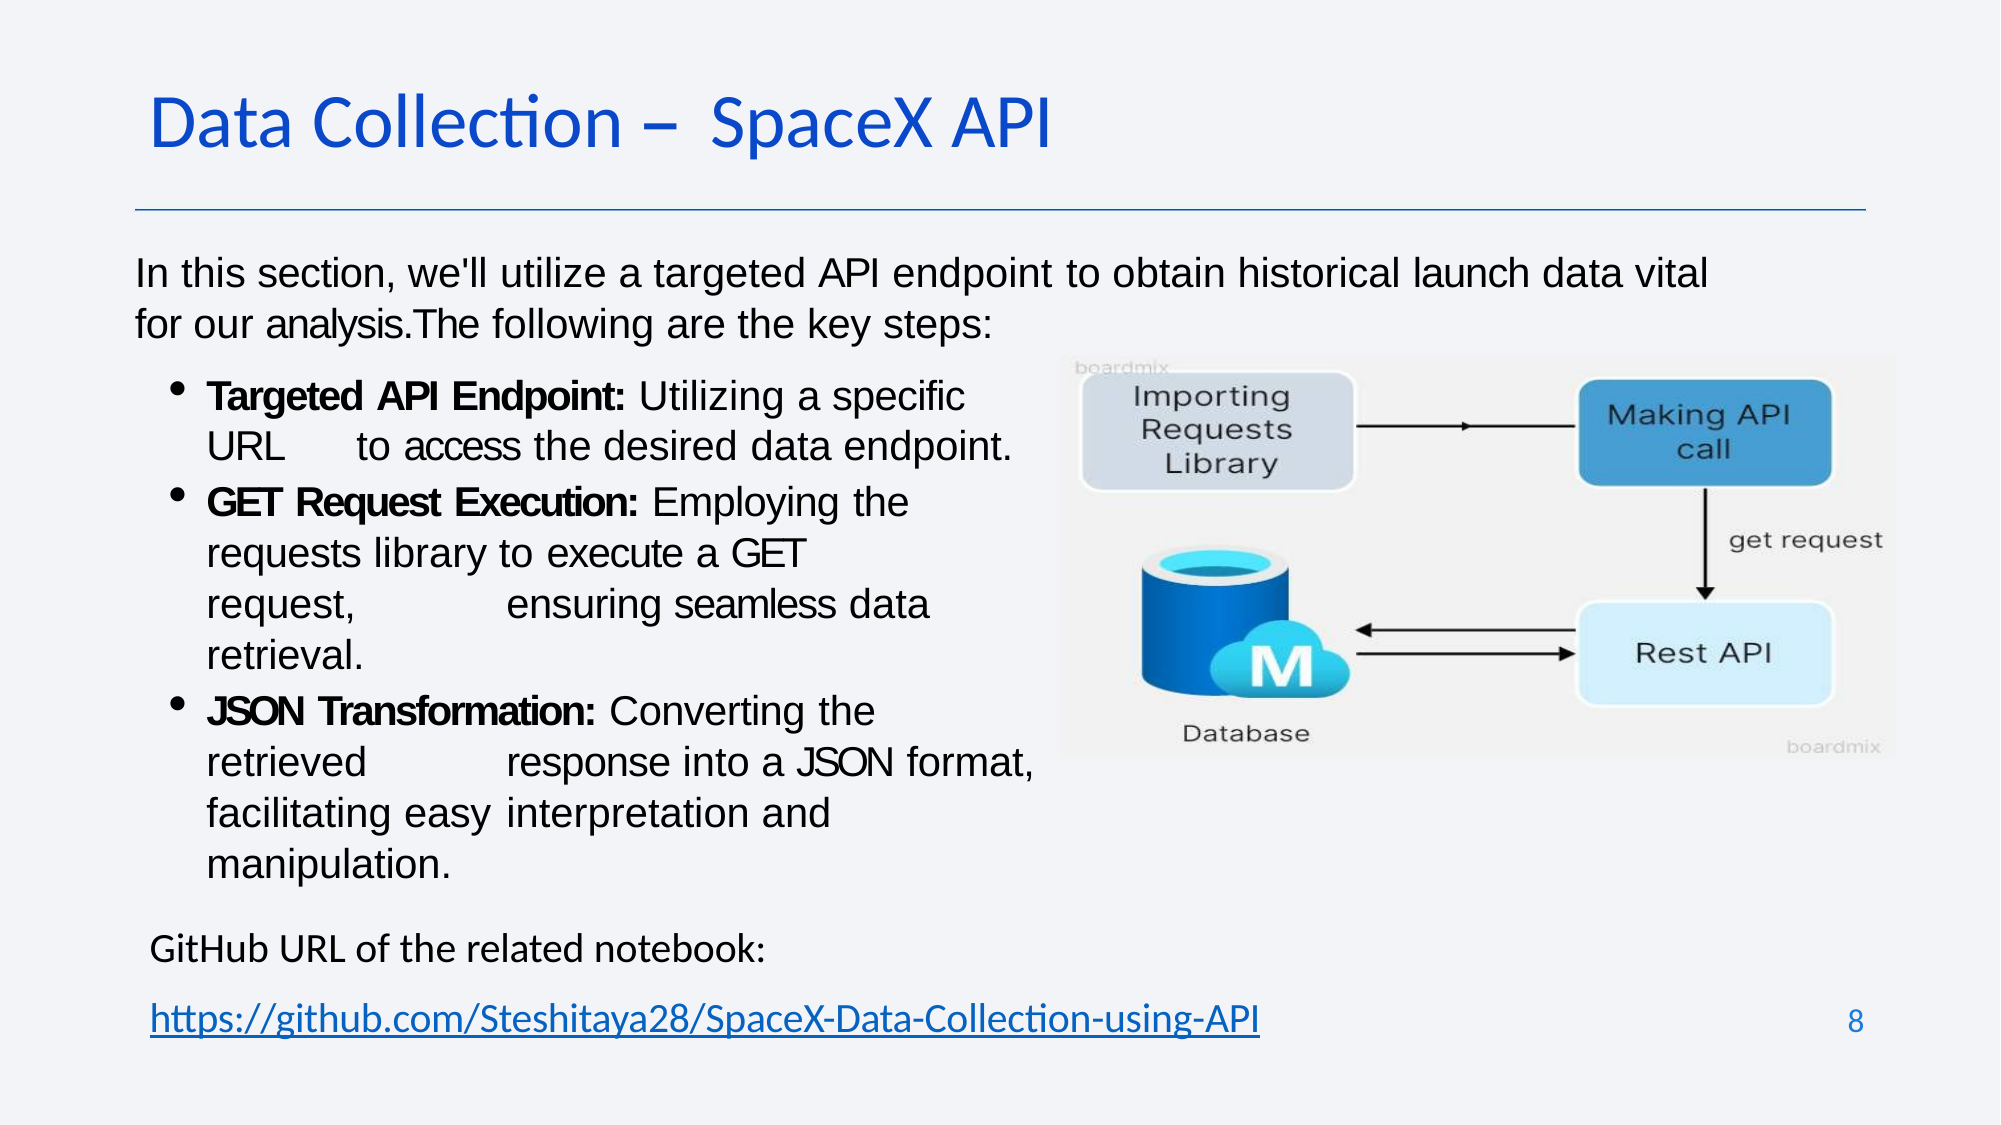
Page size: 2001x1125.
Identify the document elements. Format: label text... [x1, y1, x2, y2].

slide_number 7 [1824, 1005, 1873, 1125]
picture [0, 0, 2000, 1125]
title Data Collection – SpaceX API [84, 25, 1818, 259]
text_box In this section, we'll utilize a targeted API endpoint to obtain historical launch data vital for our analysis.The following are the key steps: Targeted API Endpoint: Utilizing a specific URL to access the desired data endpoint. GET Request Execution: Employing the requests library to execute a GET request, ensuring seamless data retrieval. JSON Transformation: Converting the retrieved response into a JSON format, facilitating easy interpretation and manipulation. GitHub URL of the related notebook: https://github.com/Steshitaya28/SpaceX-Data-Collection-using-API [132, 244, 1762, 1041]
